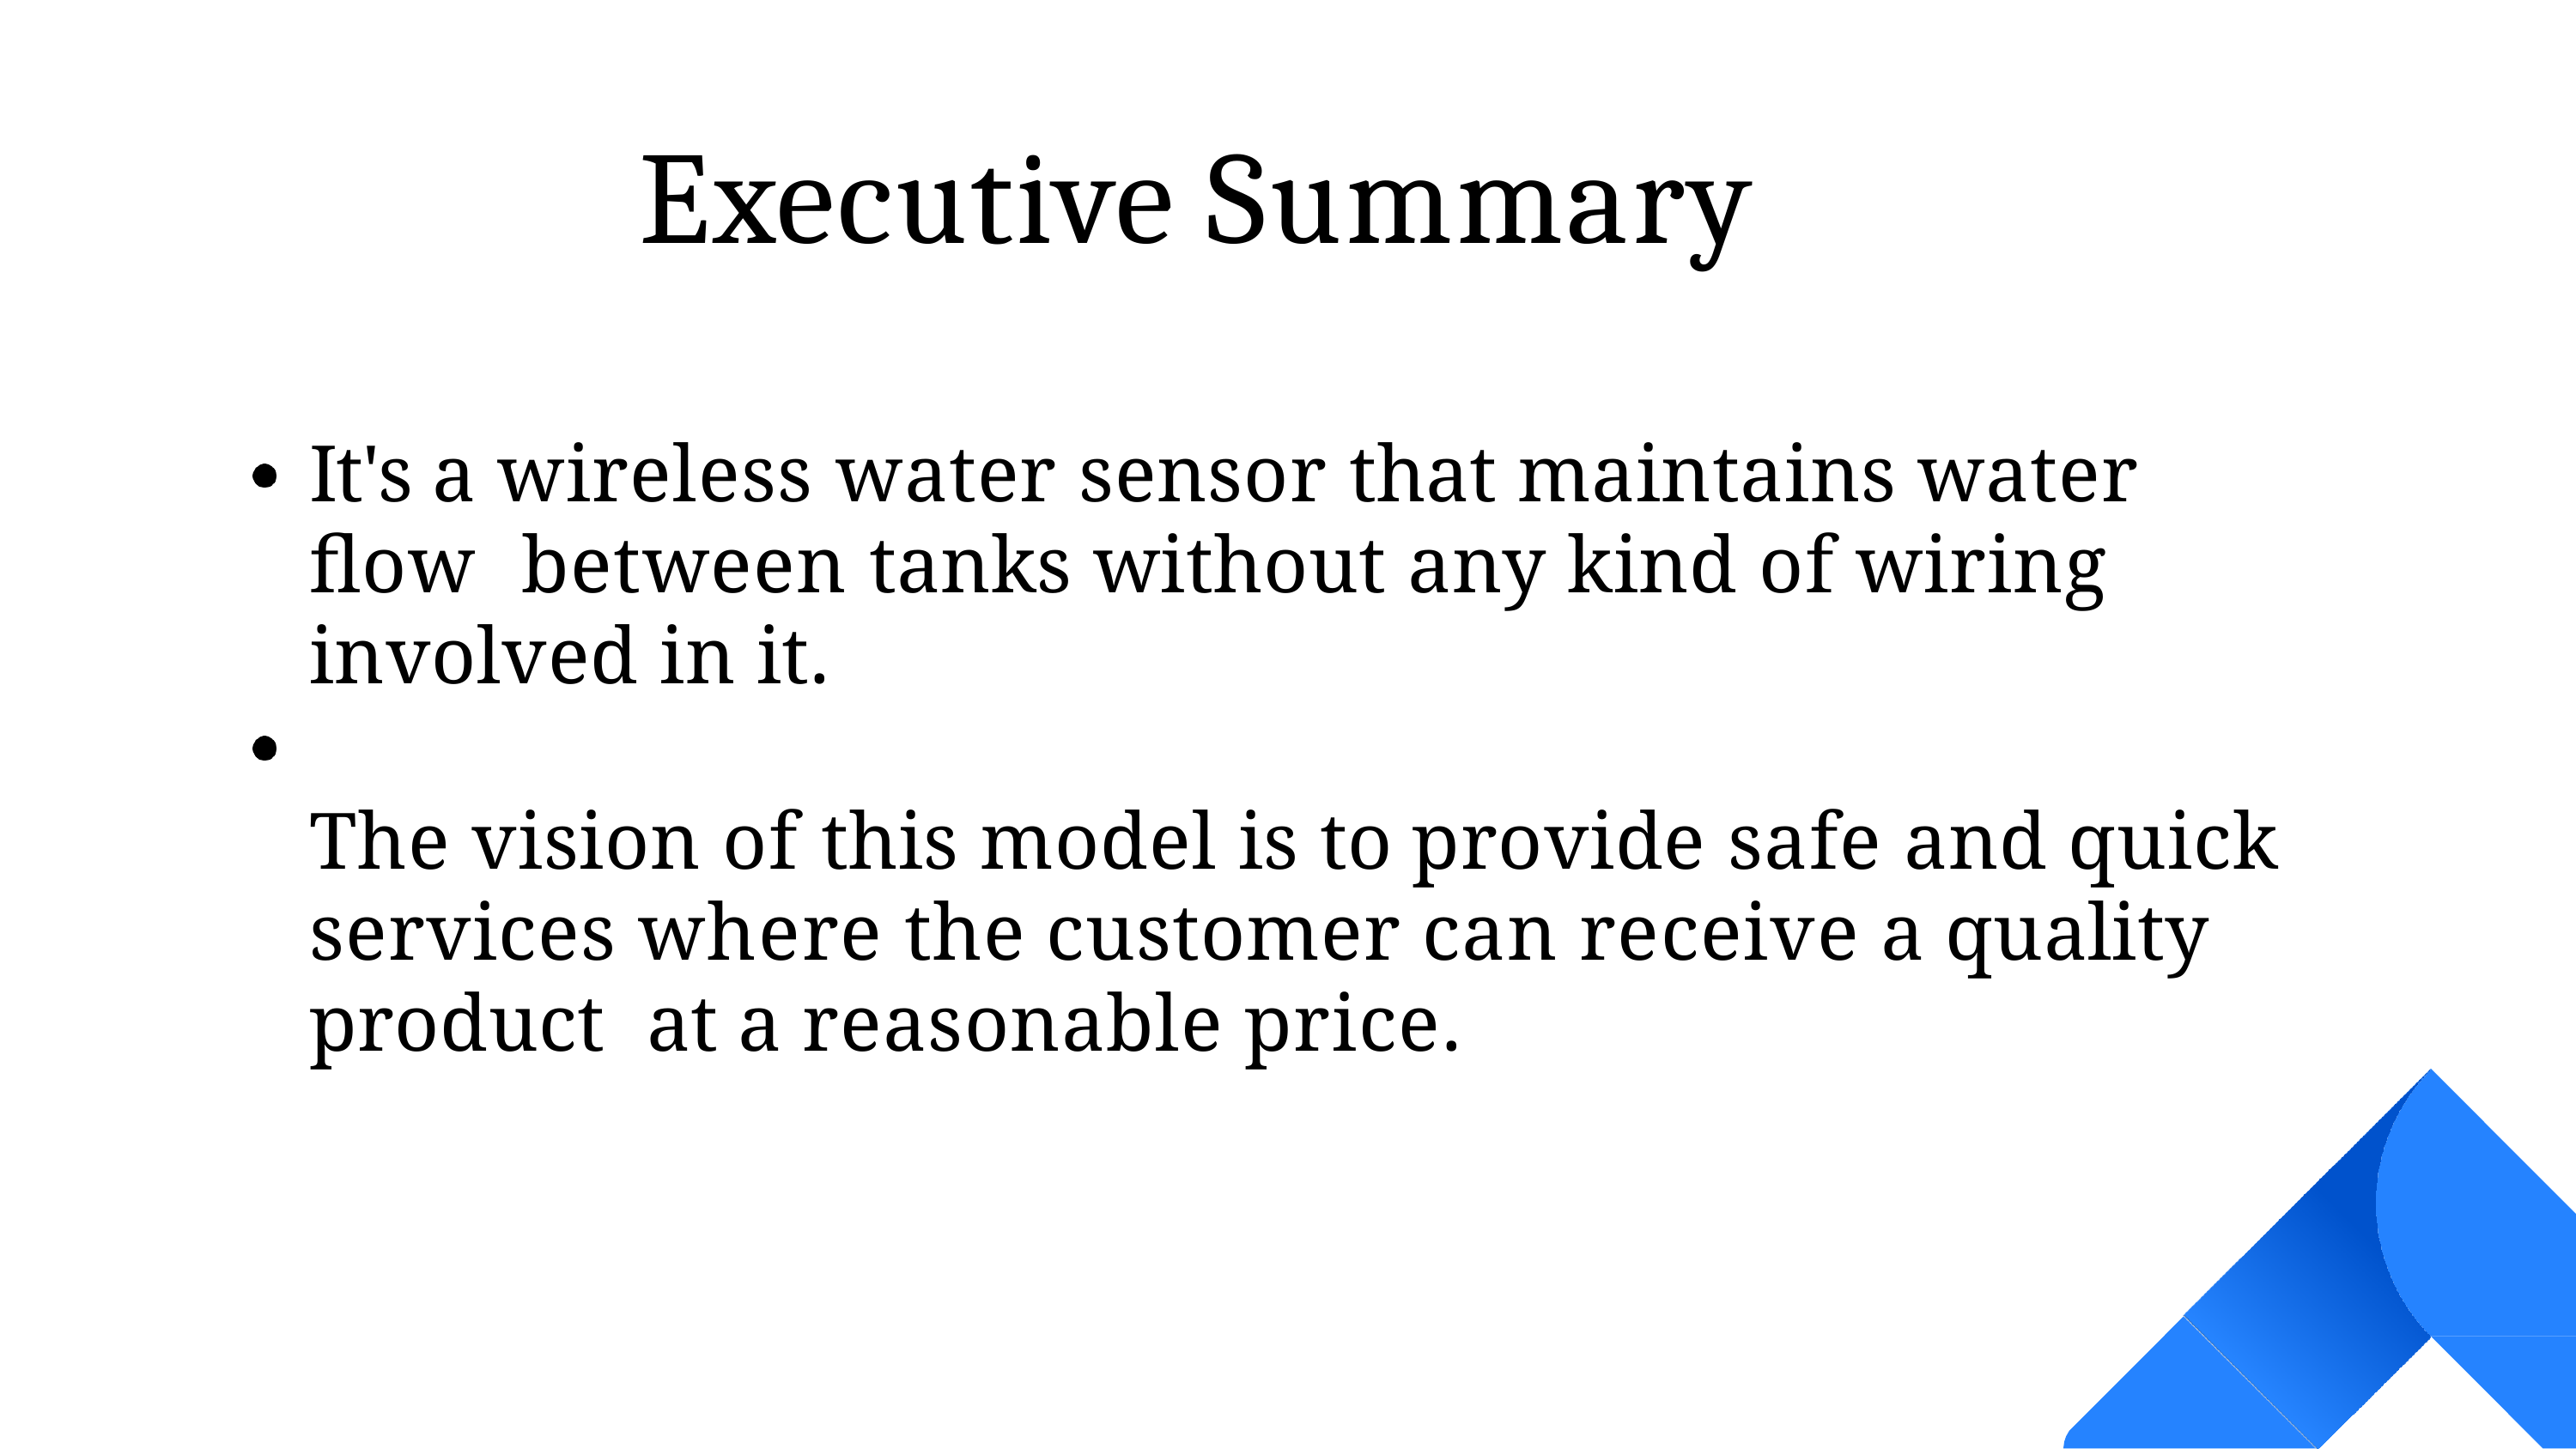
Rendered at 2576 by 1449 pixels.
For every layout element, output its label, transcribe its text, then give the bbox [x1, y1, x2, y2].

picture [252, 736, 276, 761]
text_box It's a wireless water sensor that maintains water flow between tanks without any kind of wiring involved in it. The vision of this model is to provide safe and quick services where the customer can receive a quality product at a reasonable price. [307, 419, 2336, 1067]
picture [252, 464, 276, 488]
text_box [2063, 1068, 2576, 1449]
title Executive Summary [637, 110, 1813, 354]
